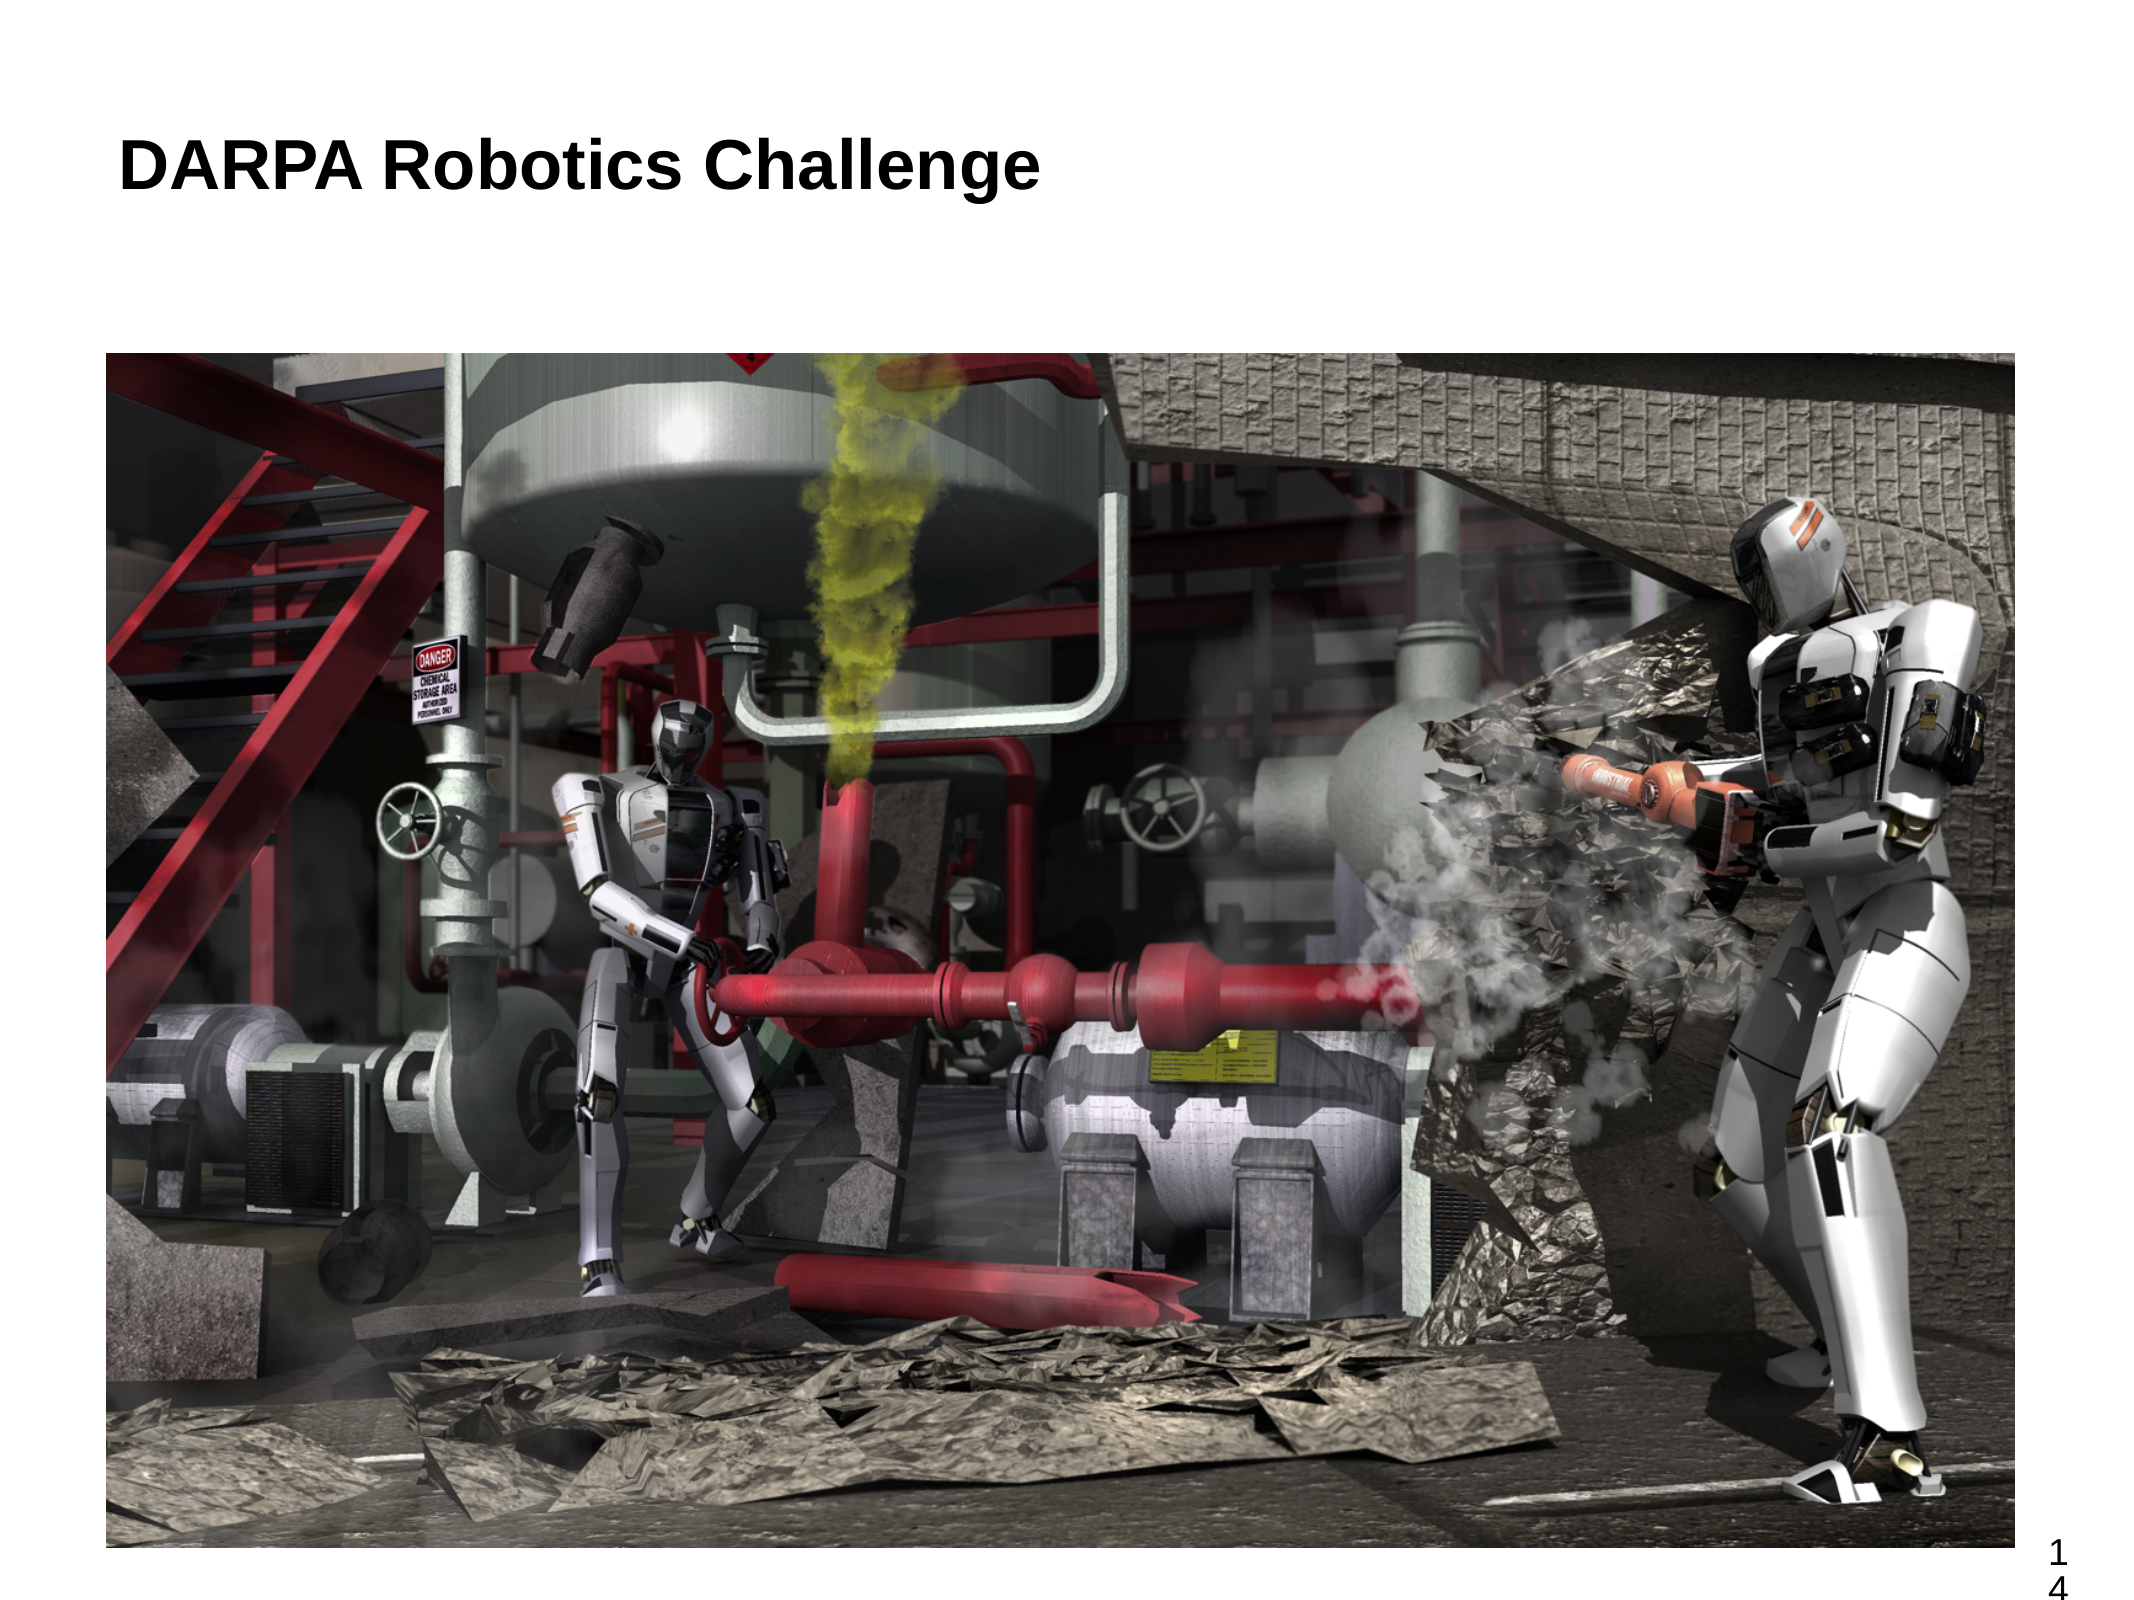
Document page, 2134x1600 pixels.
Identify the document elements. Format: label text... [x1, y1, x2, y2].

slide_number 14 [2032, 1521, 2094, 1581]
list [105, 301, 2015, 1600]
title DARPA Robotics Challenge [109, 0, 2014, 213]
